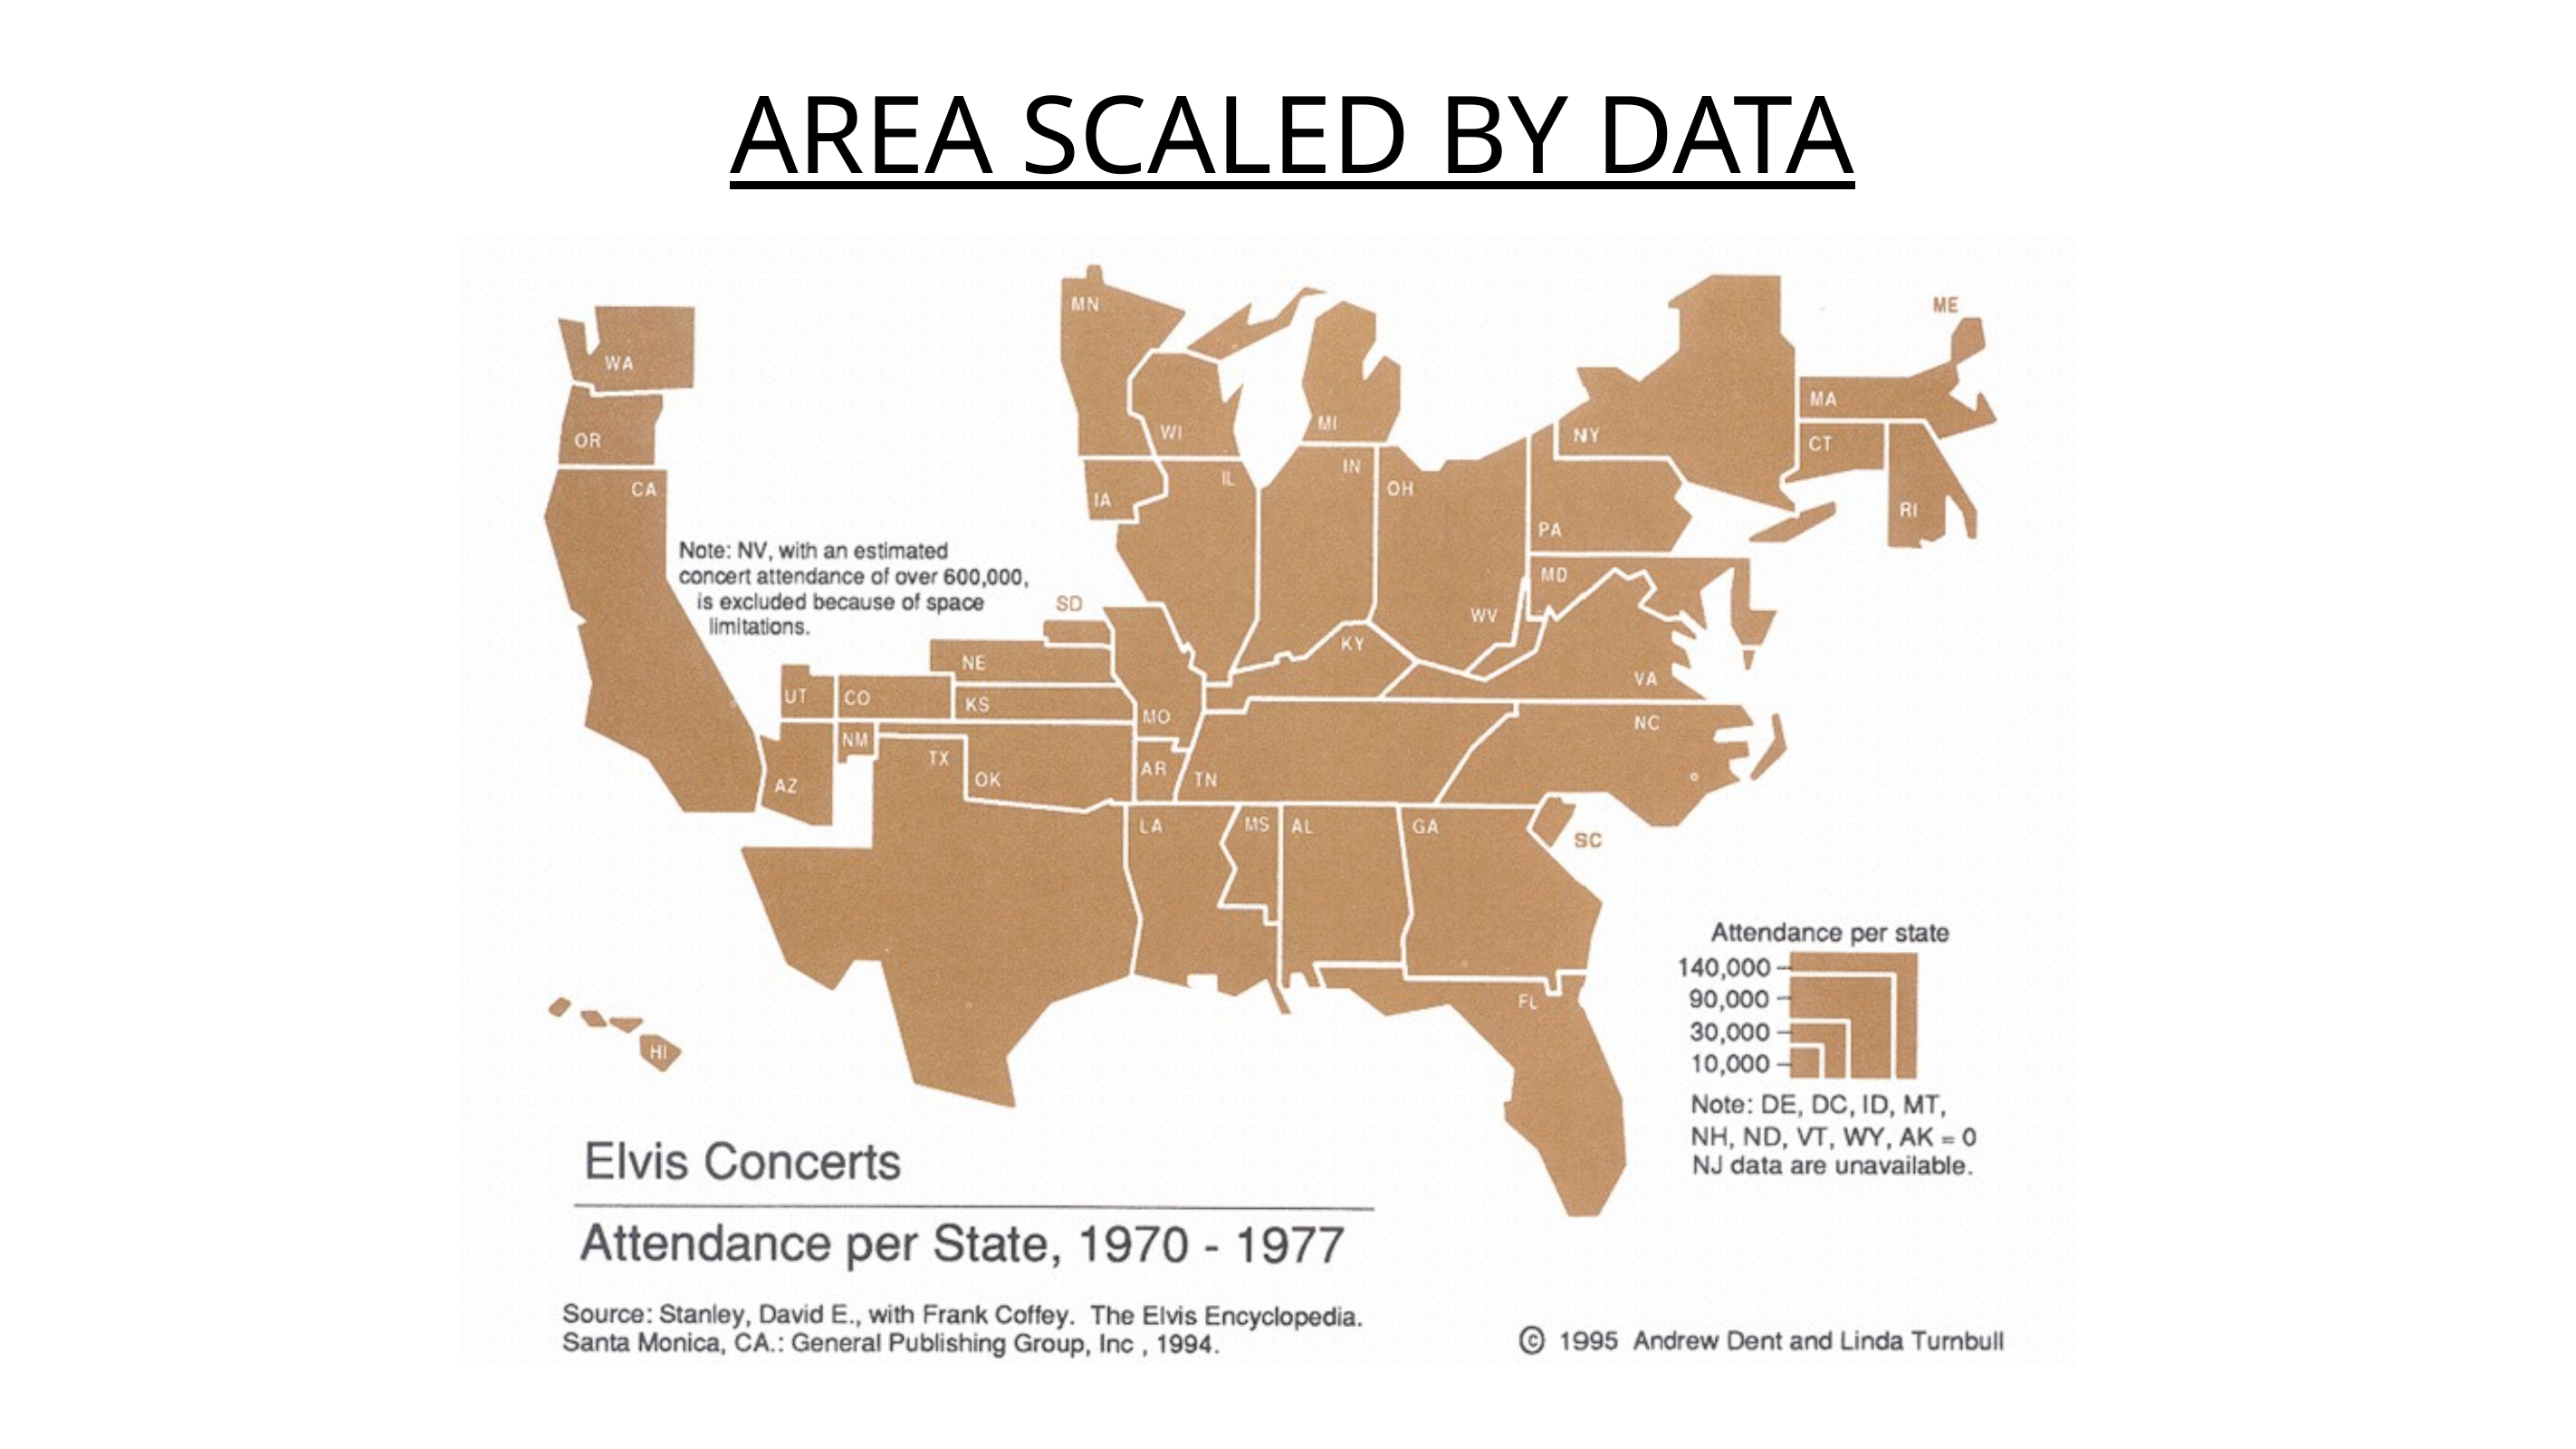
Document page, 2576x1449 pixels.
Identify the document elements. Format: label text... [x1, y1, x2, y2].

list area scaled by data [337, 56, 2239, 222]
text_box [459, 235, 2074, 1367]
